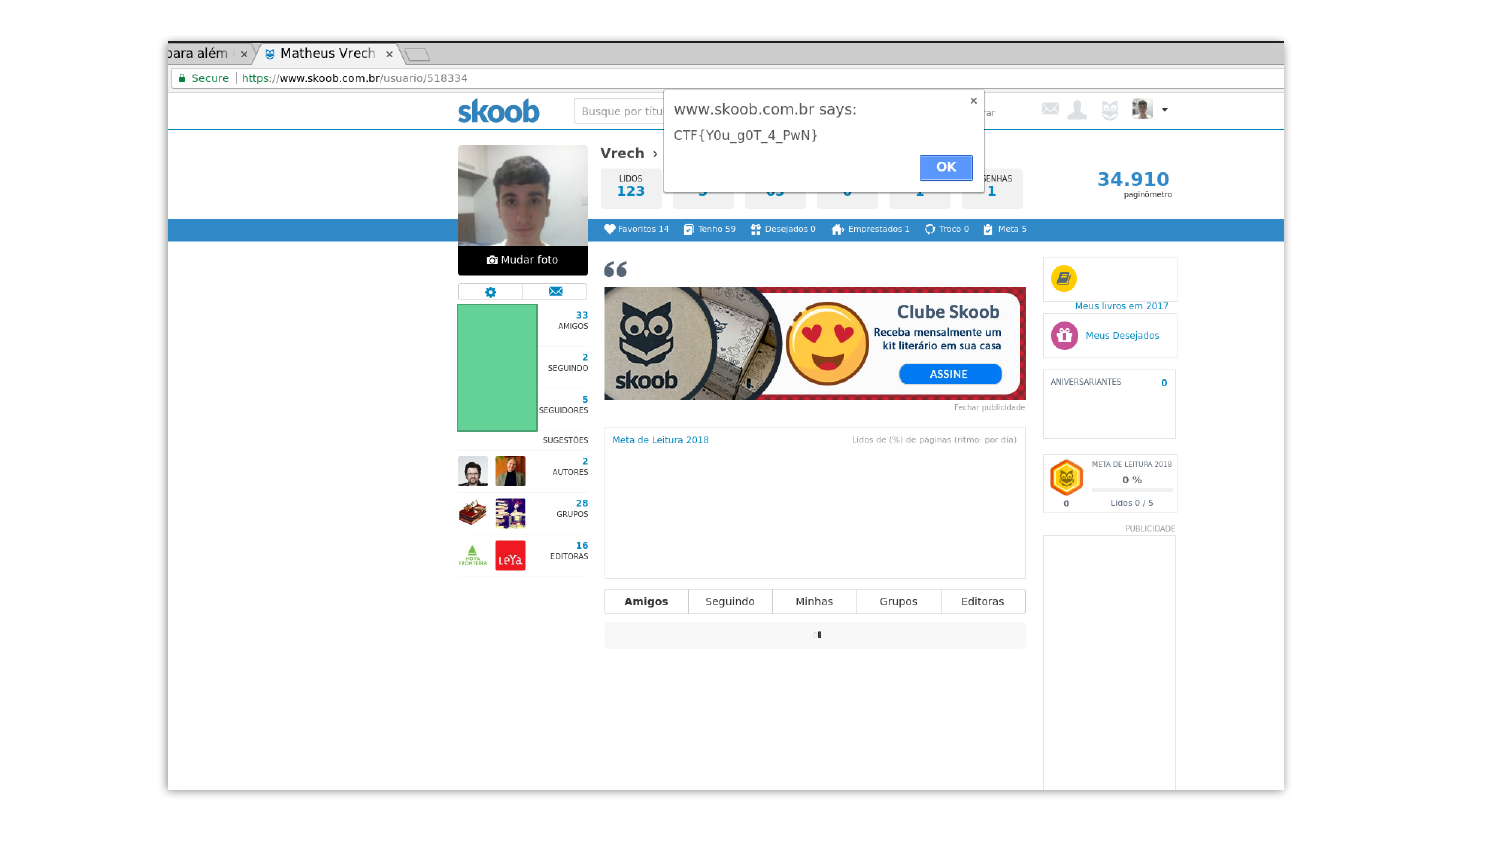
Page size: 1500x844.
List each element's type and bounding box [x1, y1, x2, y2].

picture [167, 41, 1285, 790]
